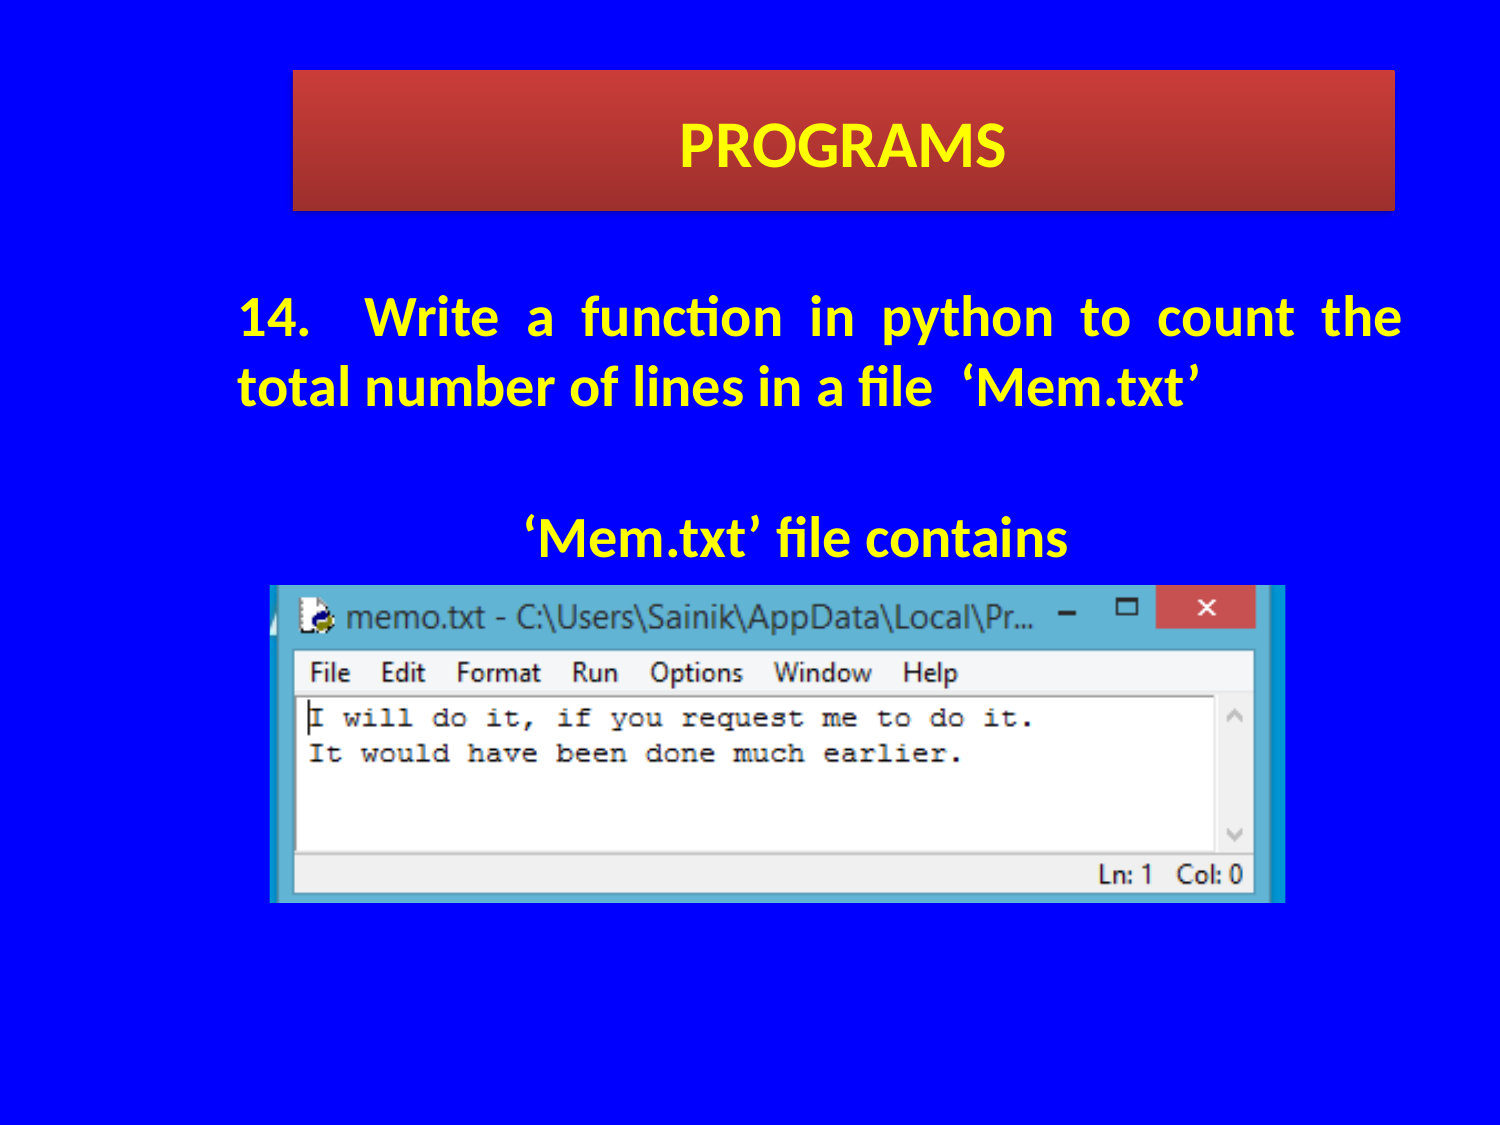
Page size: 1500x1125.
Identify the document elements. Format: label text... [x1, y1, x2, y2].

text_box ‘Mem.txt’ file contains [507, 492, 1097, 577]
text_box PROGRAMS [292, 70, 1395, 211]
picture [269, 585, 1271, 903]
text_box 14. Write a function in python to count the total number of lines in a file ‘Mem.txt’ [222, 270, 1418, 426]
